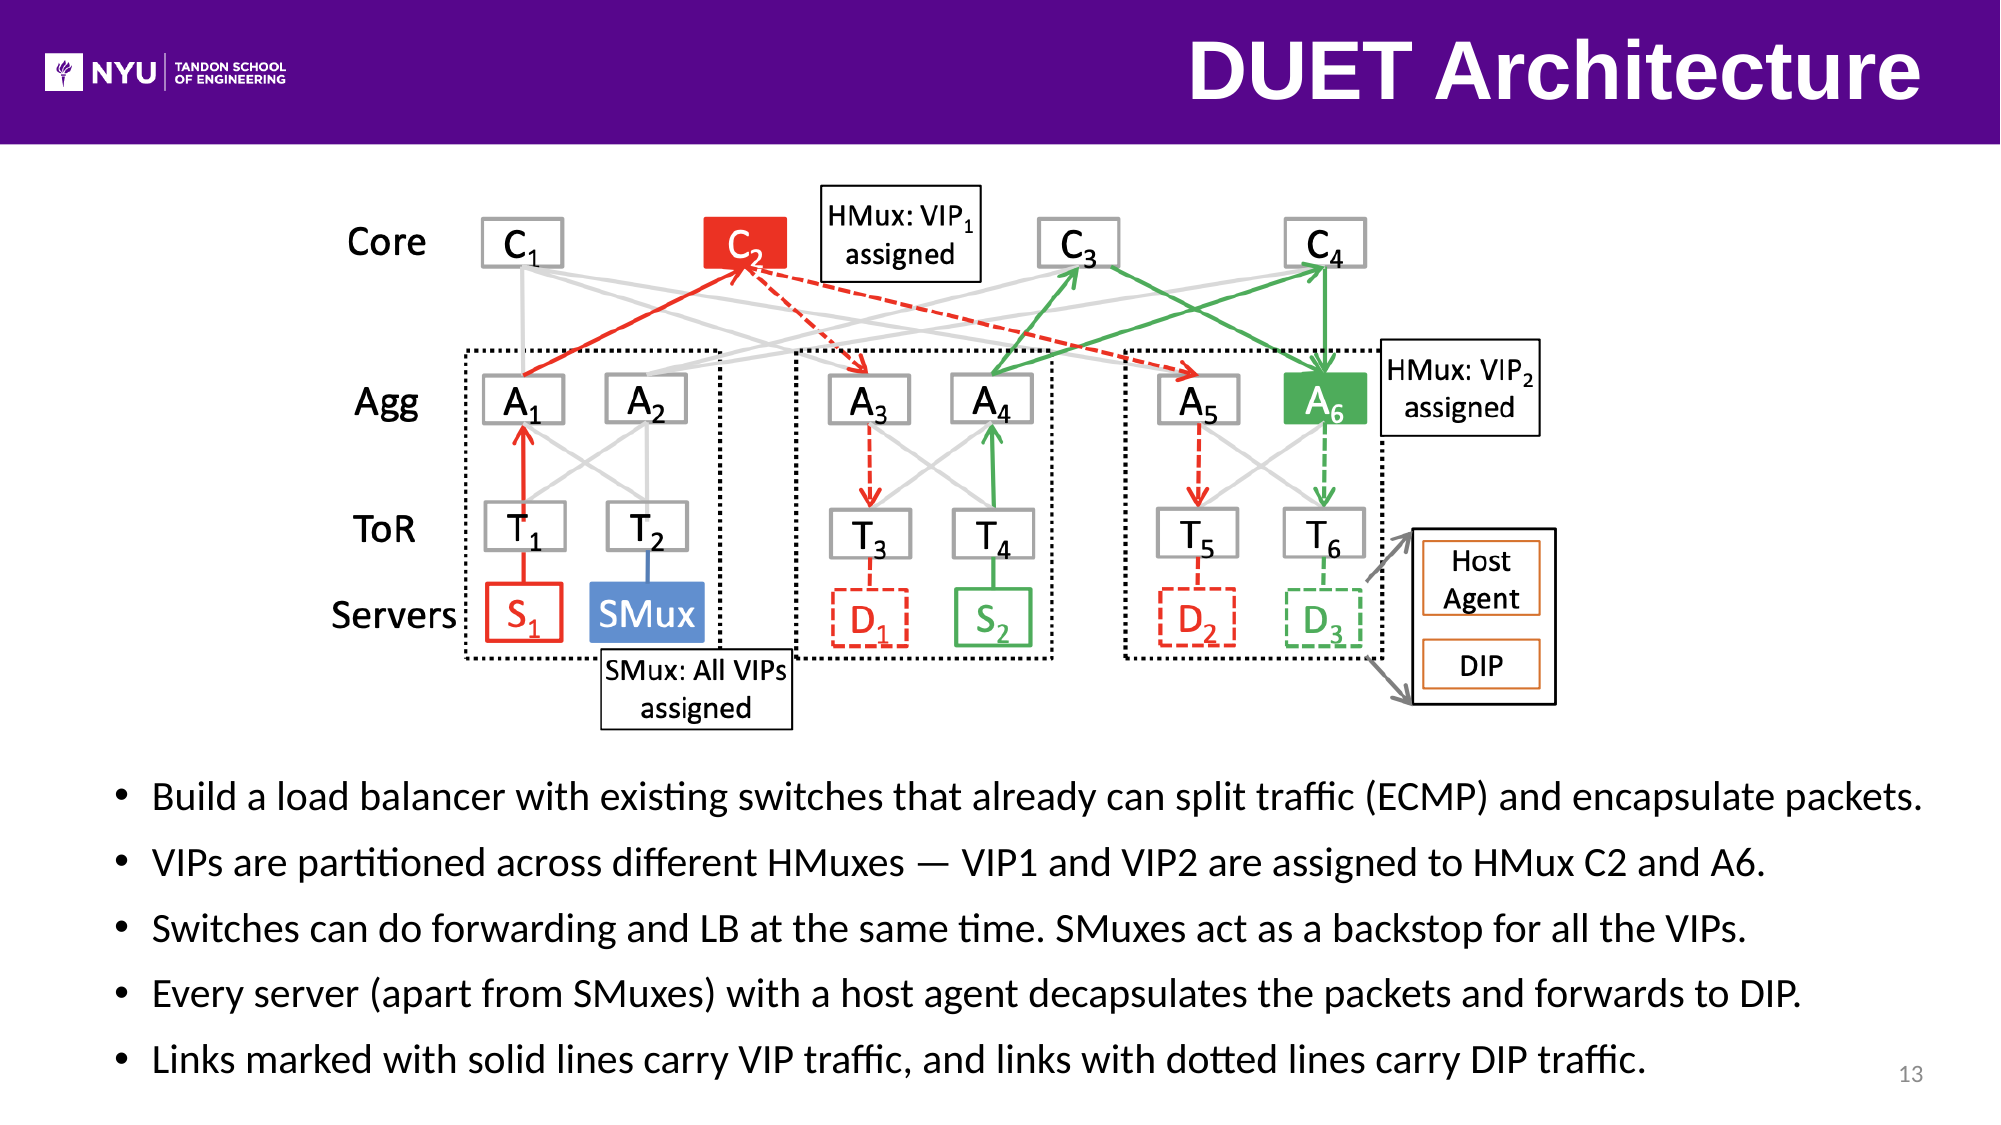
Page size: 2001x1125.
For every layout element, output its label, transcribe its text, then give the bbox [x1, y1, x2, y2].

title DUET Architecture [290, 12, 1939, 132]
picture [316, 156, 1586, 765]
list Build a load balancer with existing switches that already can split traffic (ECMP) and encapsulate packets. VIPs are partitioned across different HMuxes — VIP1 and VIP2 are assigned to HMux C2 and A6. Switches can do forwarding and LB at the same time. SMuxes act as a backstop for all the VIPs. Every server (apart from SMuxes) with a host agent decapsulates the packets and forwards to DIP. Links marked with solid lines carry VIP traffic, and links with dotted lines carry DIP traffic. [99, 766, 1971, 1103]
slide_number 13 [1488, 1042, 1939, 1103]
picture [45, 53, 286, 91]
